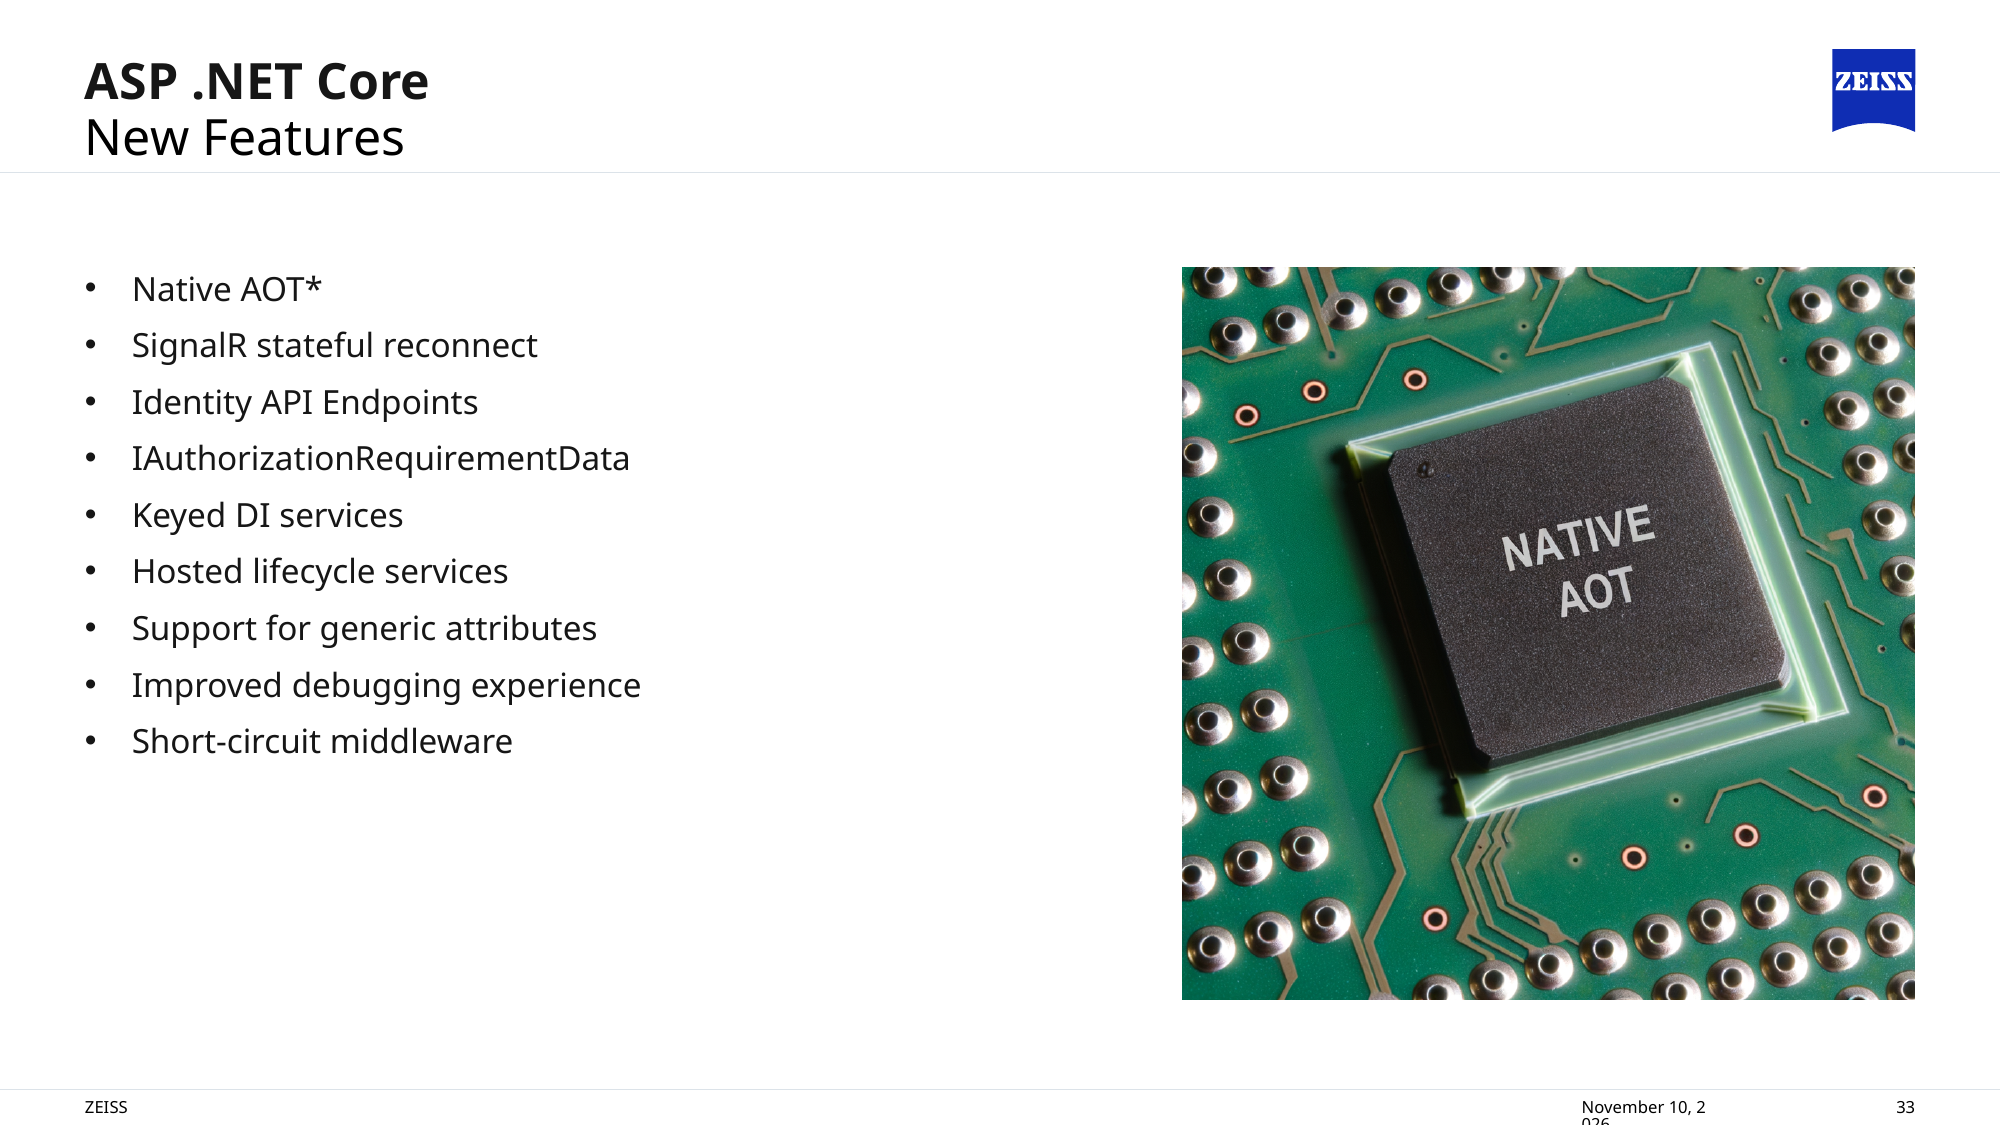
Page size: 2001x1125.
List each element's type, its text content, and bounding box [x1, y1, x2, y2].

list New Features [85, 105, 1683, 167]
slide_number 33 [1885, 1097, 1916, 1118]
footer ZEISS [85, 1097, 724, 1118]
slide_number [1581, 1097, 1710, 1118]
picture [1182, 267, 1915, 1000]
title ASP .NET Core [85, 49, 1683, 105]
list Native AOT* SignalR stateful reconnect Identity API Endpoints IAuthorizationRequirementData Keyed DI services Hosted lifecycle services Support for generic attributes Improved debugging experience Short-circuit middleware [85, 267, 1038, 1000]
